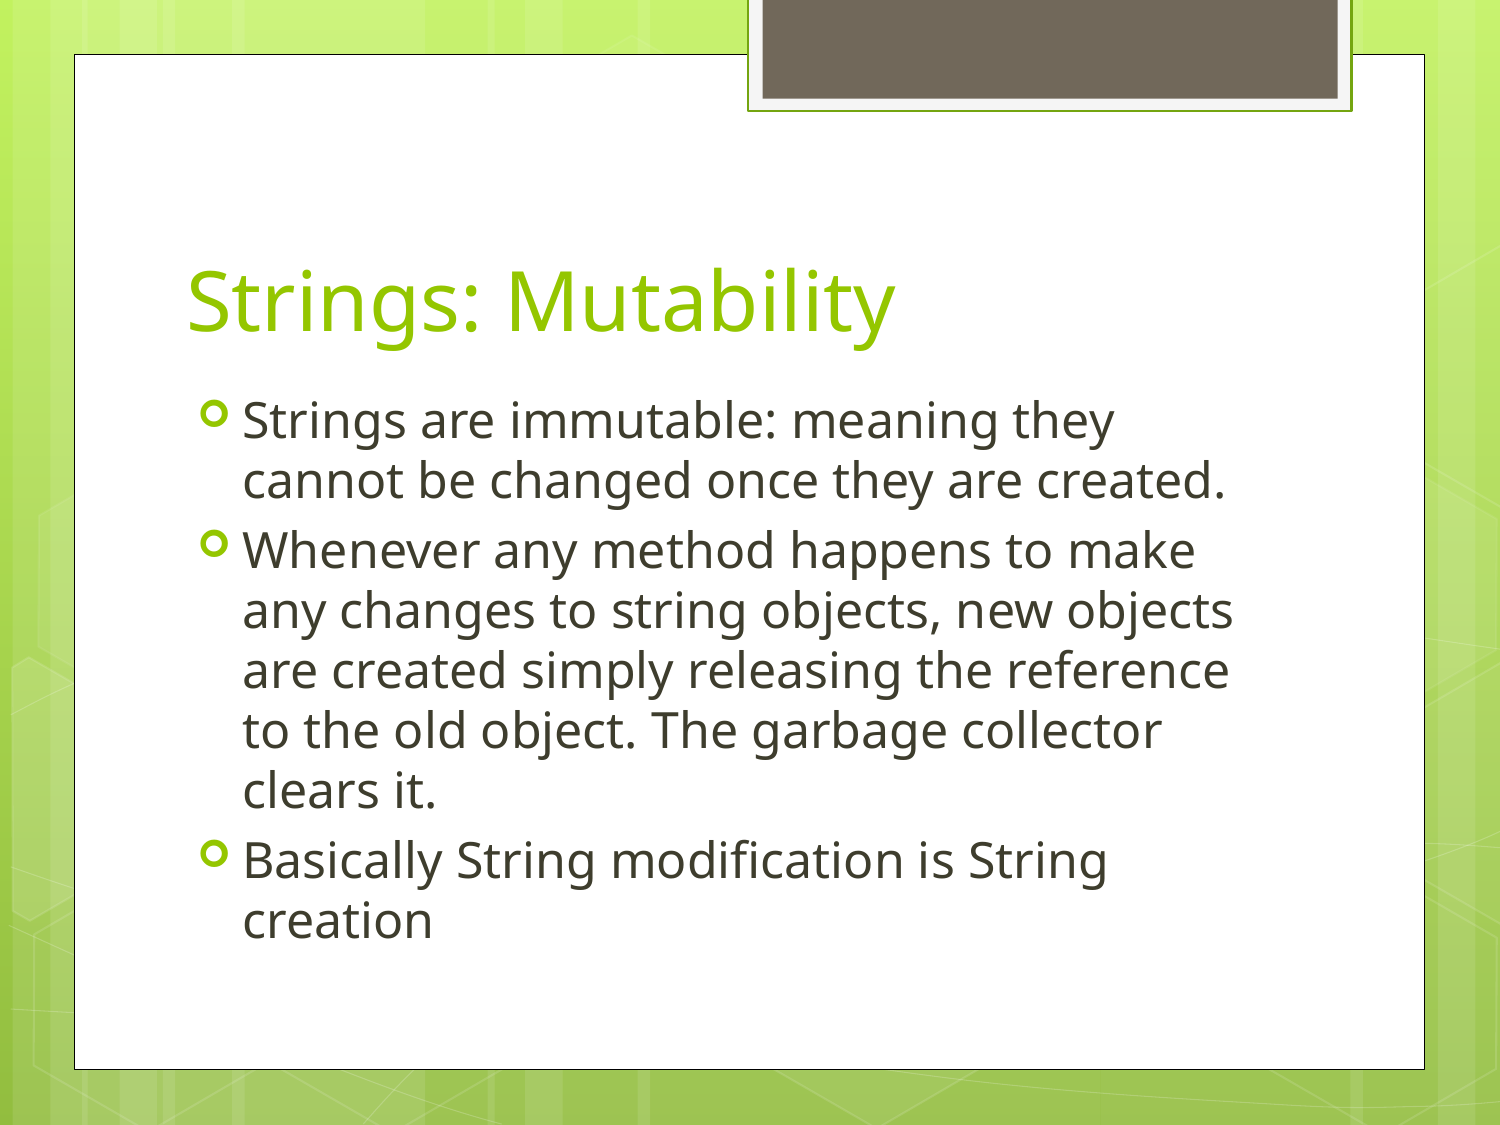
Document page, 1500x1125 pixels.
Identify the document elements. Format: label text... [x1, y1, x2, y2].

title Strings: Mutability [171, 168, 1324, 357]
list Strings are immutable: meaning they cannot be changed once they are created. Whenever any method happens to make any changes to string objects, new objects are created simply releasing the reference to the old object. The garbage collector clears it. Basically String modification is String creation [171, 381, 1283, 957]
